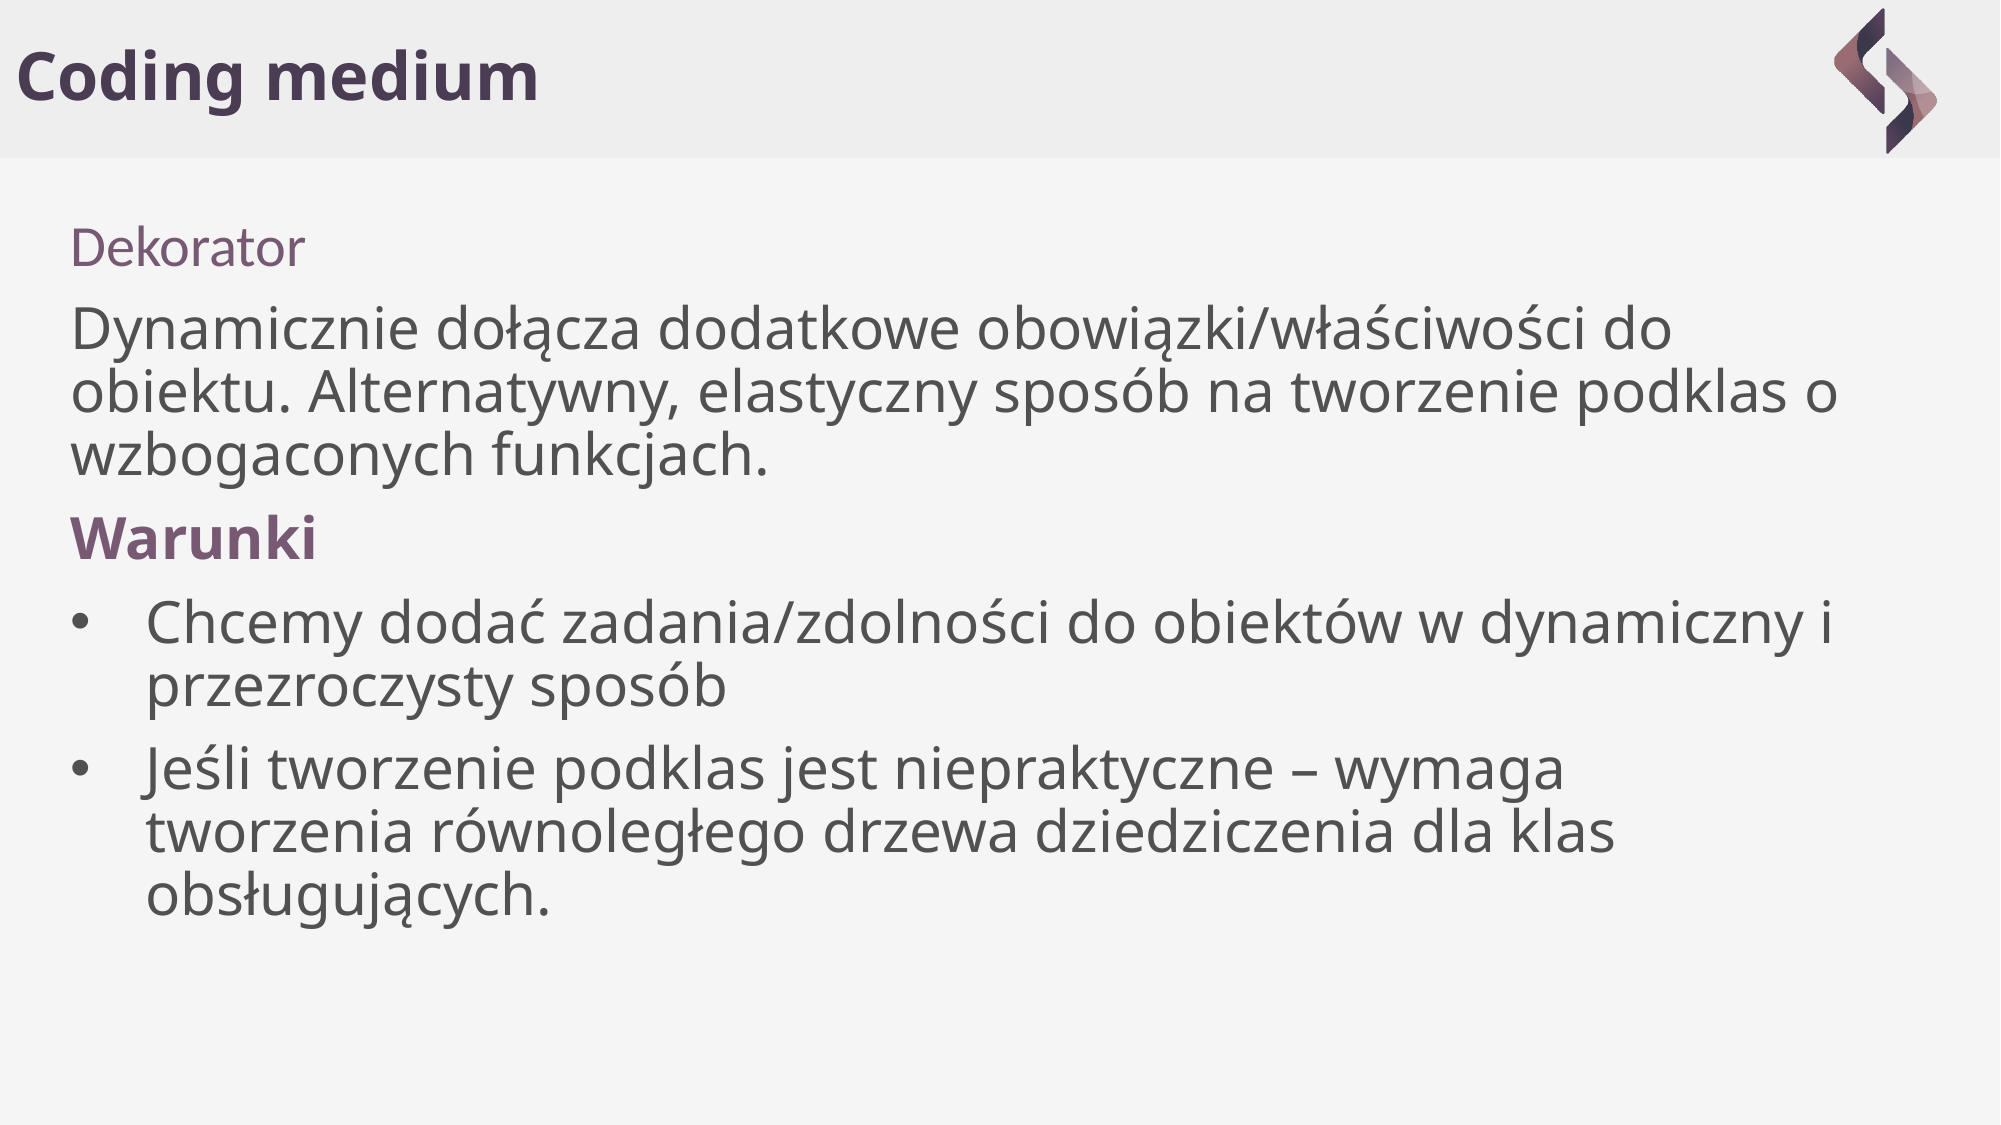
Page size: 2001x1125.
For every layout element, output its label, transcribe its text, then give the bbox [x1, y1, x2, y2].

title Coding medium [0, 0, 1788, 158]
list Dynamicznie dołącza dodatkowe obowiązki/właściwości do obiektu. Alternatywny, elastyczny sposób na tworzenie podklas o wzbogaconych funkcjach. Warunki Chcemy dodać zadania/zdolności do obiektów w dynamiczny i przezroczysty sposób Jeśli tworzenie podklas jest niepraktyczne – wymaga tworzenia równoległego drzewa dziedziczenia dla klas obsługujących. [55, 291, 1863, 1031]
picture [1787, 0, 2001, 166]
list Dekorator [55, 208, 1486, 291]
